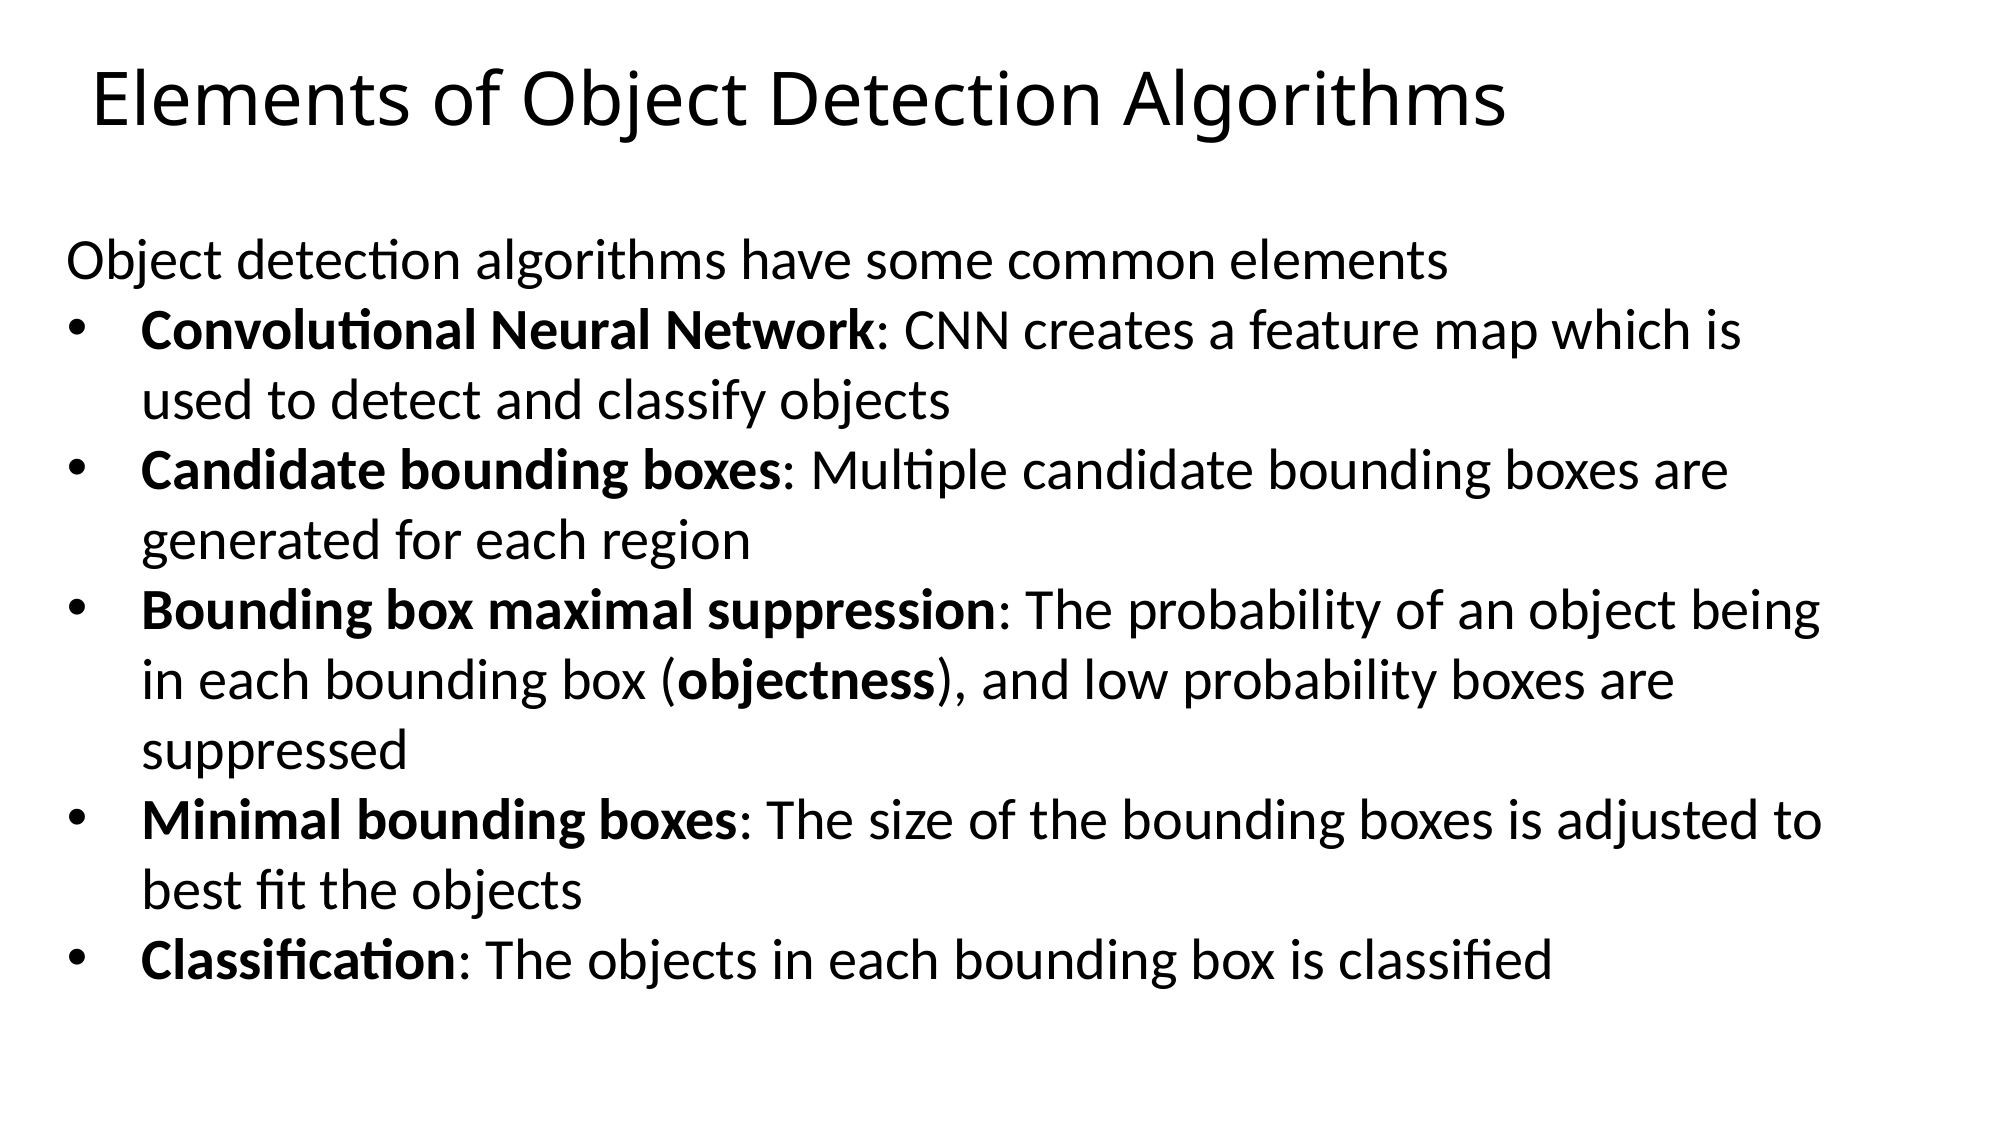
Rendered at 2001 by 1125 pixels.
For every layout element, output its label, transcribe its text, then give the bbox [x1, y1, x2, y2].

text_box Object detection algorithms have some common elements Convolutional Neural Network: CNN creates a feature map which is used to detect and classify objects Candidate bounding boxes: Multiple candidate bounding boxes are generated for each region Bounding box maximal suppression: The probability of an object being in each bounding box (objectness), and low probability boxes are suppressed Minimal bounding boxes: The size of the bounding boxes is adjusted to best fit the objects Classification: The objects in each bounding box is classified [52, 214, 1872, 1069]
text_box Elements of Object Detection Algorithms [75, 54, 1966, 150]
